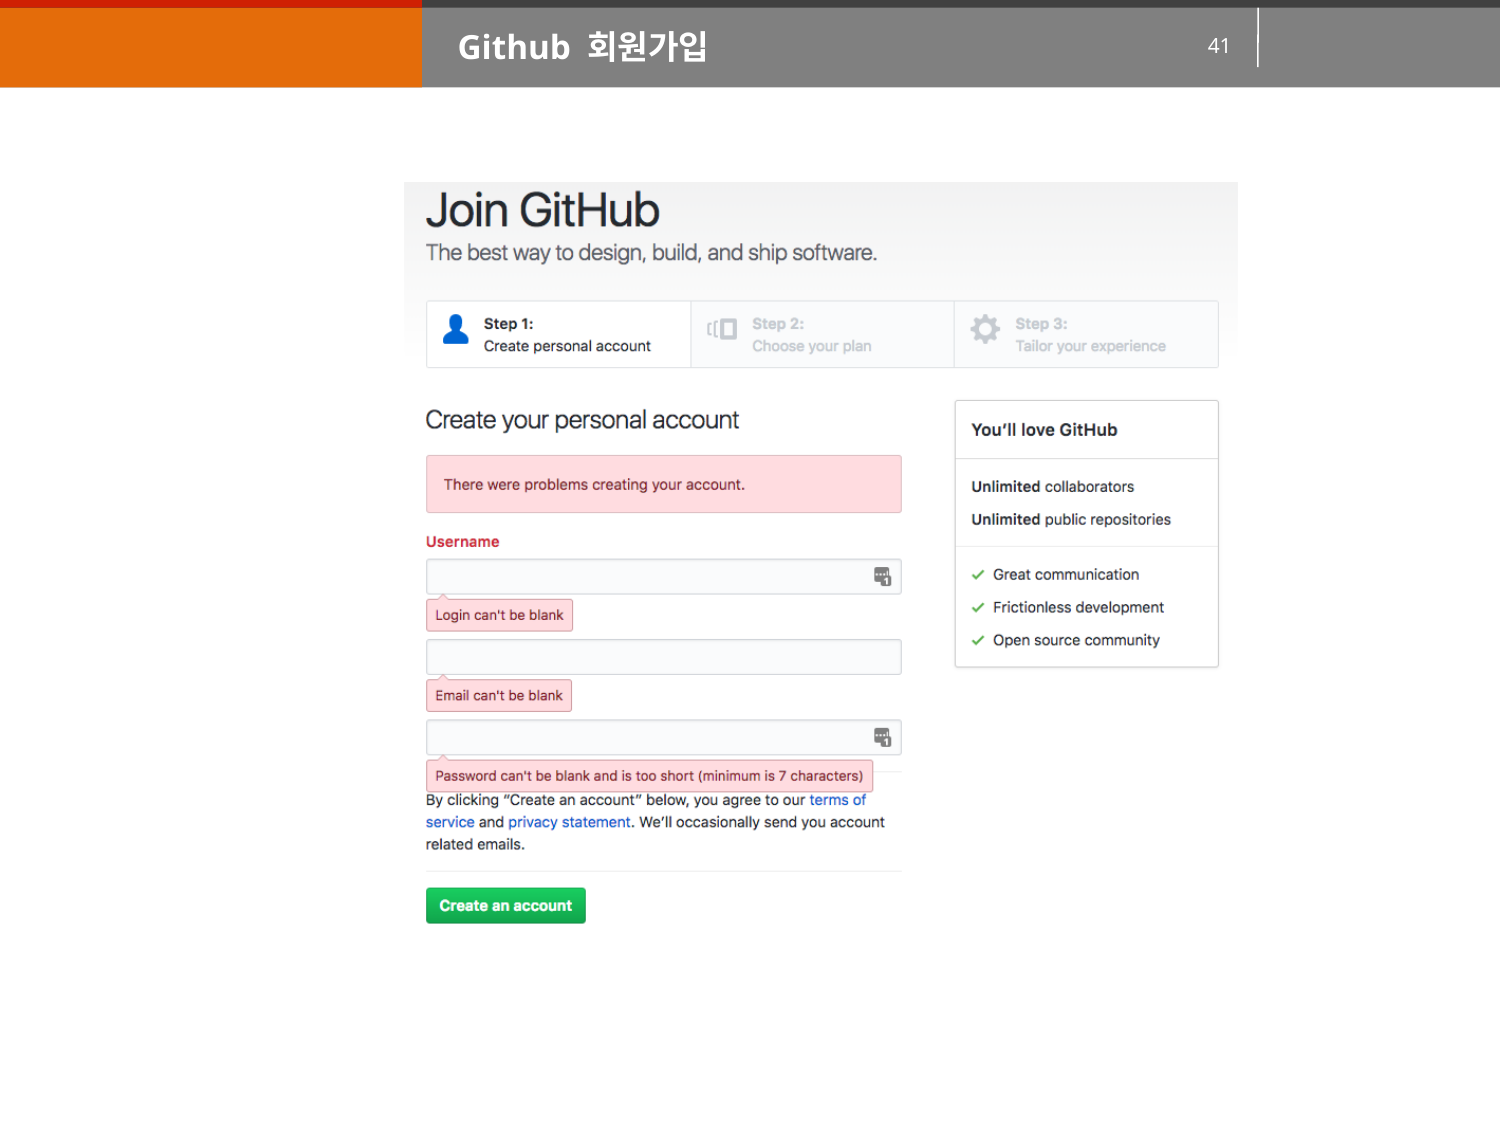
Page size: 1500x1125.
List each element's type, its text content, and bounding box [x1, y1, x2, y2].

picture [404, 182, 1238, 931]
list Github 회원가입 [442, 10, 1199, 81]
